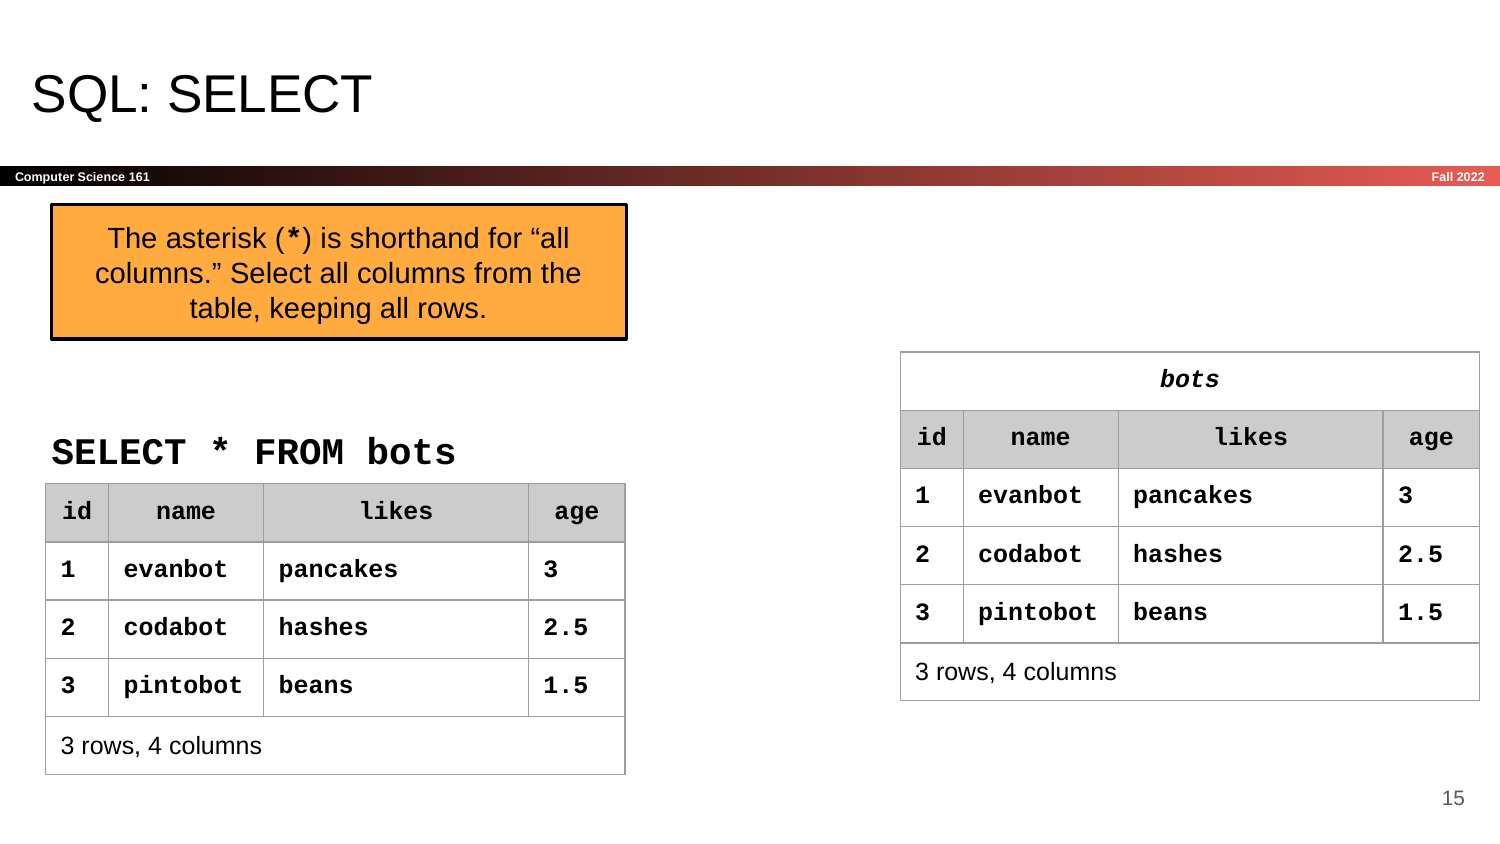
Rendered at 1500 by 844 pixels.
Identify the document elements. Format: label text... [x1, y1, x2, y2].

table_cell pancakes [1119, 469, 1382, 526]
table_cell evanbot [109, 543, 263, 599]
table_cell pancakes [264, 543, 528, 599]
title SQL: SELECT [16, 44, 1415, 139]
table_cell 1.5 [529, 659, 624, 716]
list SELECT * FROM bots [36, 412, 761, 500]
table_cell 3 [1384, 469, 1479, 526]
table_cell likes [1119, 411, 1382, 468]
table_cell 3 [901, 585, 963, 642]
text_box The asterisk (*) is shorthand for “all columns.” Select all columns from the table, keeping all rows. [51, 204, 627, 339]
table_cell codabot [964, 527, 1118, 584]
table_cell 2.5 [1384, 527, 1479, 584]
table_cell 1.5 [1384, 585, 1479, 642]
table_cell hashes [264, 601, 528, 658]
table_cell beans [1119, 585, 1382, 642]
table_cell 1 [901, 469, 963, 526]
table_header id [46, 500, 108, 541]
table_header age [529, 500, 624, 541]
table_cell pintobot [109, 659, 263, 716]
table_cell 3 [46, 659, 108, 716]
table_cell id [901, 411, 963, 468]
table_cell codabot [109, 601, 263, 658]
table_cell 3 rows, 4 columns [901, 644, 1479, 700]
table_cell hashes [1119, 527, 1382, 584]
slide_number ‹#› [1389, 764, 1480, 830]
table_header bots [901, 353, 1479, 410]
table_cell 1 [46, 543, 108, 599]
table_header name [109, 500, 263, 541]
table_cell 2 [901, 527, 963, 584]
table_cell beans [264, 659, 528, 716]
table_cell 2 [46, 601, 108, 658]
table_cell 3 rows, 4 columns [46, 717, 624, 774]
table_cell pintobot [964, 585, 1118, 642]
table_cell 3 [529, 543, 624, 599]
table_cell age [1384, 411, 1479, 468]
table_cell name [964, 411, 1118, 468]
table_cell 2.5 [529, 601, 624, 658]
table_cell evanbot [964, 469, 1118, 526]
table_header likes [264, 500, 528, 541]
